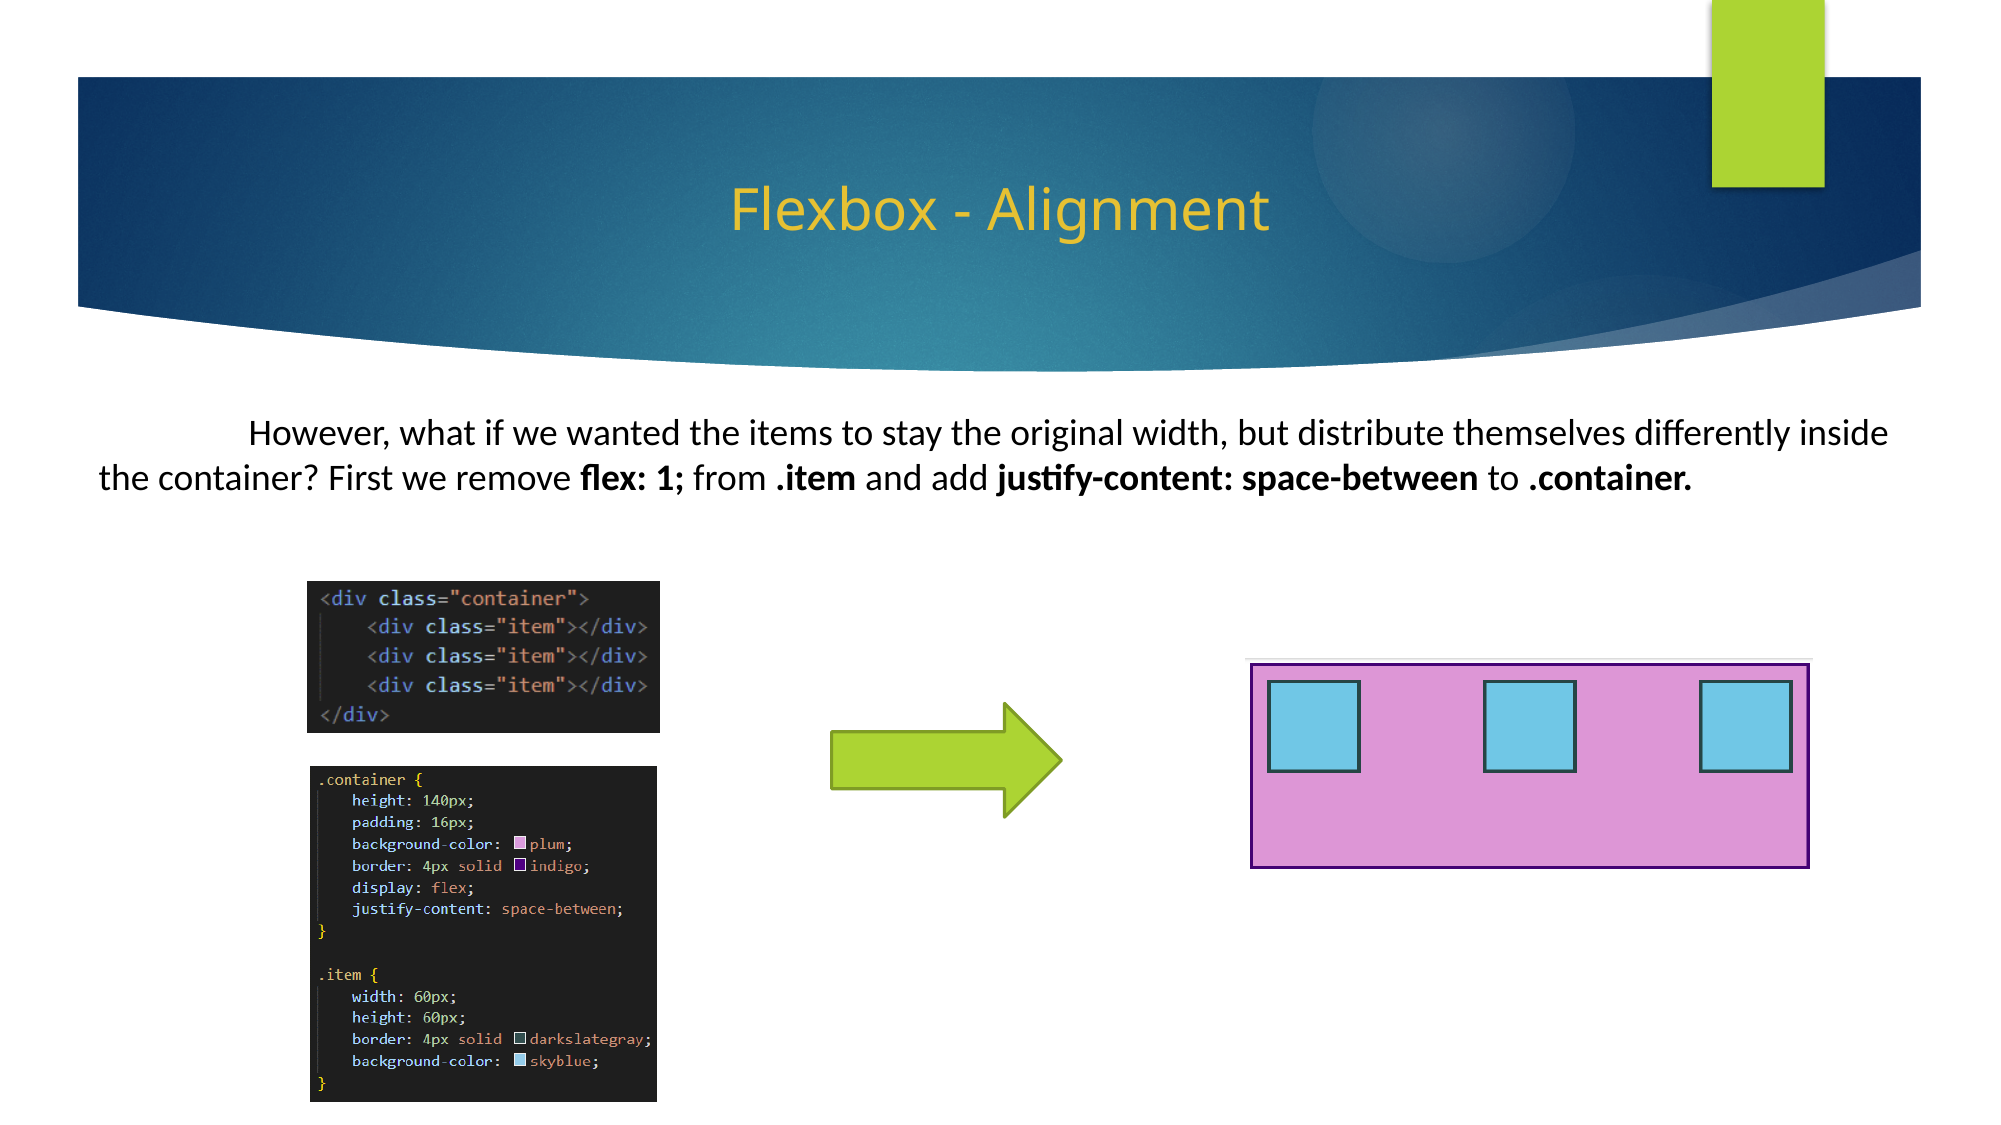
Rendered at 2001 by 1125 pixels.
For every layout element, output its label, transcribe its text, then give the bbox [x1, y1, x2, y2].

picture [1245, 658, 1813, 874]
title Flexbox - Alignment [530, 167, 1470, 250]
picture [309, 765, 657, 1102]
text_box [830, 701, 1063, 819]
text_box However, what if we wanted the items to stay the original width, but distribute themselves differently inside the container? First we remove flex: 1; from .item and add justify-content: space-between to .container. [83, 400, 1916, 506]
picture [307, 581, 660, 733]
